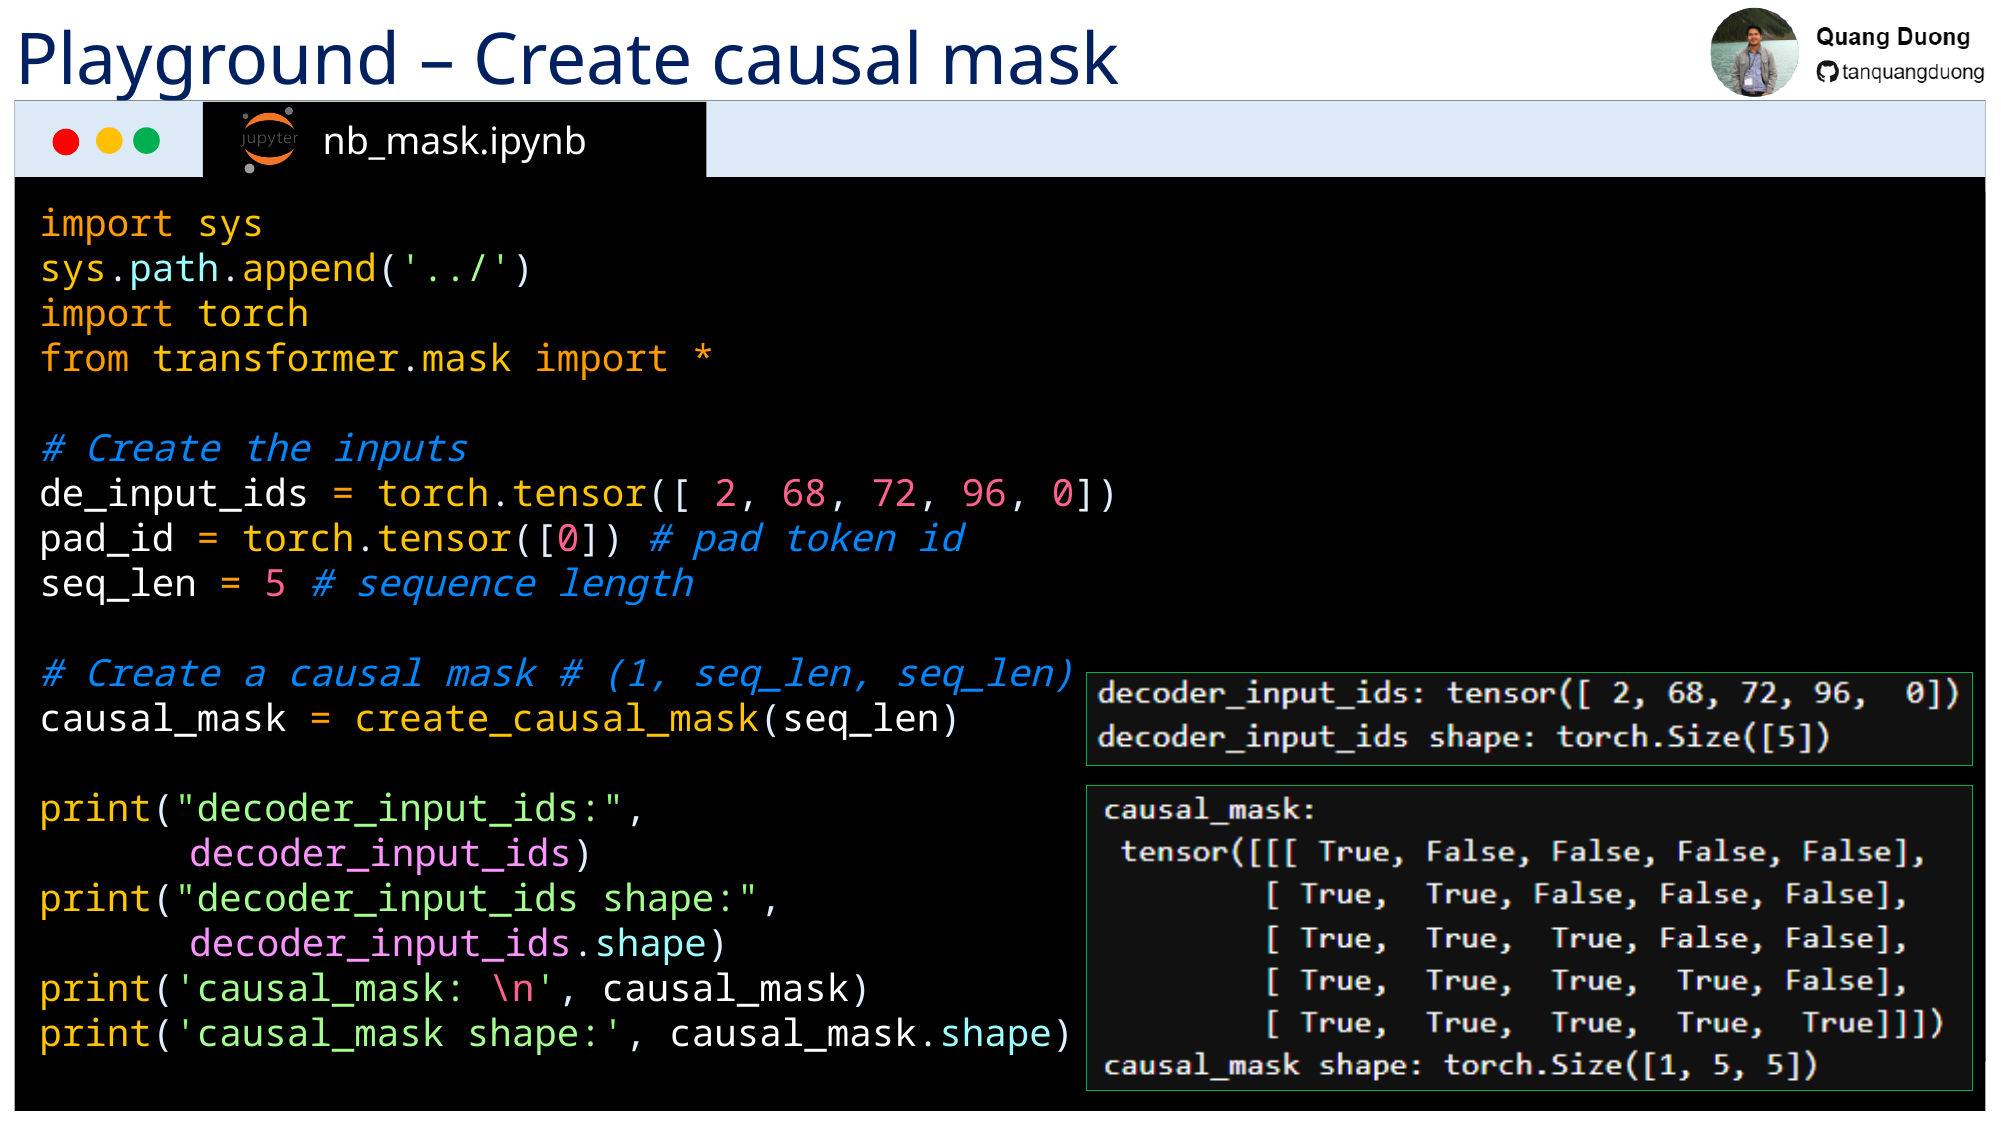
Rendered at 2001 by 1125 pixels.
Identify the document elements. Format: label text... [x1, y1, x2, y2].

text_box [51, 126, 161, 156]
text_box nb_mask.ipynb [201, 100, 708, 179]
text_box Playground – Create causal mask [0, 13, 1425, 108]
text_box import sys sys.path.append('../') import torch from transformer.mask import * # Create the inputs de_input_ids = torch.tensor([ 2, 68, 72, 96, 0]) pad_id = torch.tensor([0]) # pad token id seq_len = 5 # sequence length # Create a causal mask # (1, seq_len, seq_len) causal_mask = create_causal_mask(seq_len) print("decoder_input_ids:", decoder_input_ids) print("decoder_input_ids shape:", decoder_input_ids.shape) print('causal_mask: \n', causal_mask) print('causal_mask shape:', causal_mask.shape) [24, 191, 1986, 1062]
picture [239, 105, 299, 175]
picture [1085, 672, 1973, 766]
picture [1085, 785, 1973, 1091]
text_box [13, 178, 1987, 1112]
text_box [13, 99, 1987, 178]
picture [1704, 6, 1986, 101]
